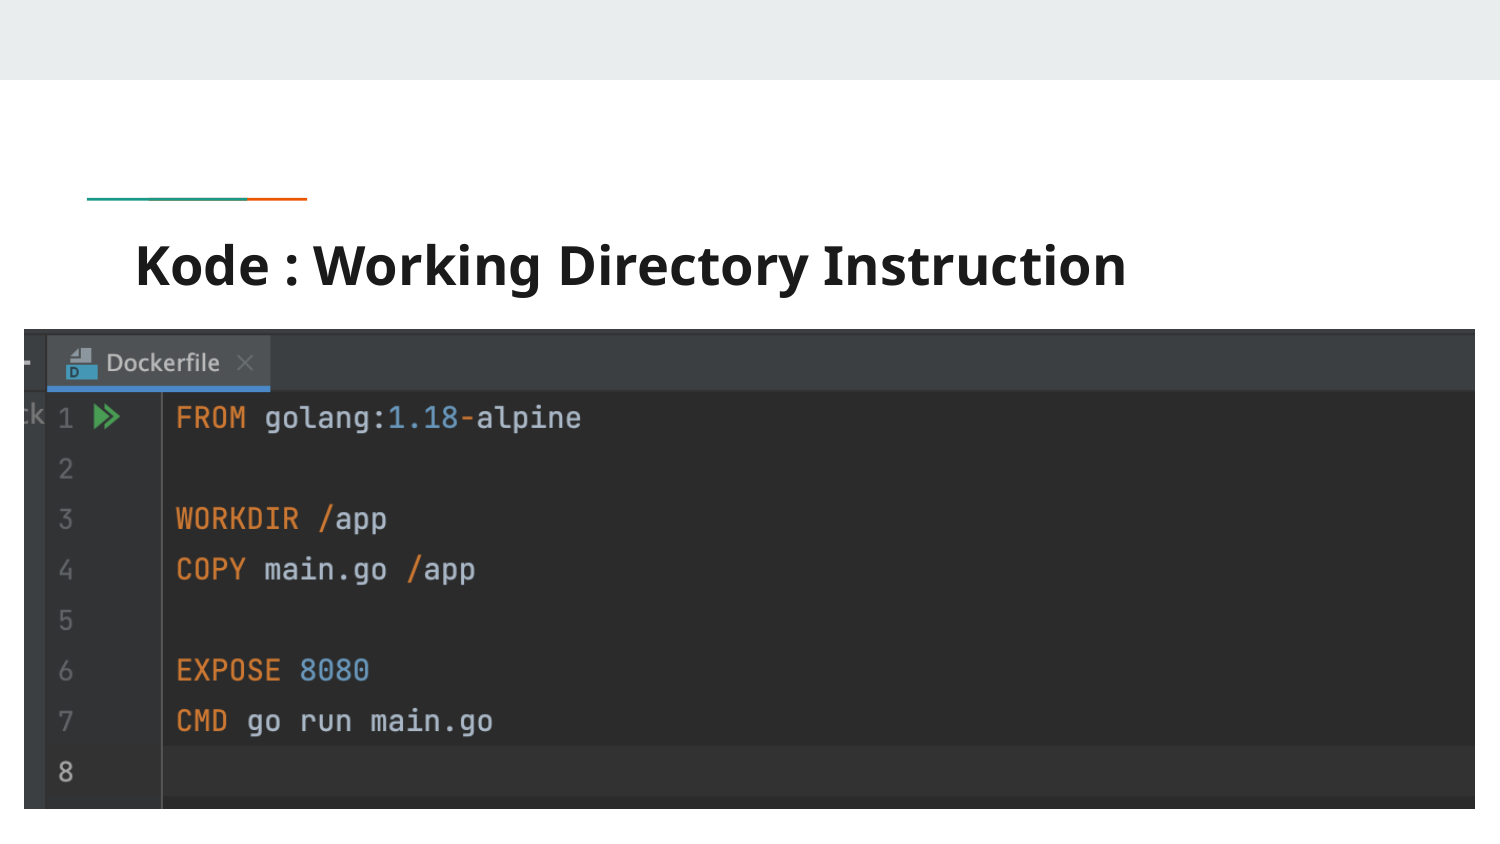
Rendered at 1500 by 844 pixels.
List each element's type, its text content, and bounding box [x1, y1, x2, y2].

title Kode : Working Directory Instruction [119, 216, 1381, 305]
picture [24, 328, 1476, 810]
